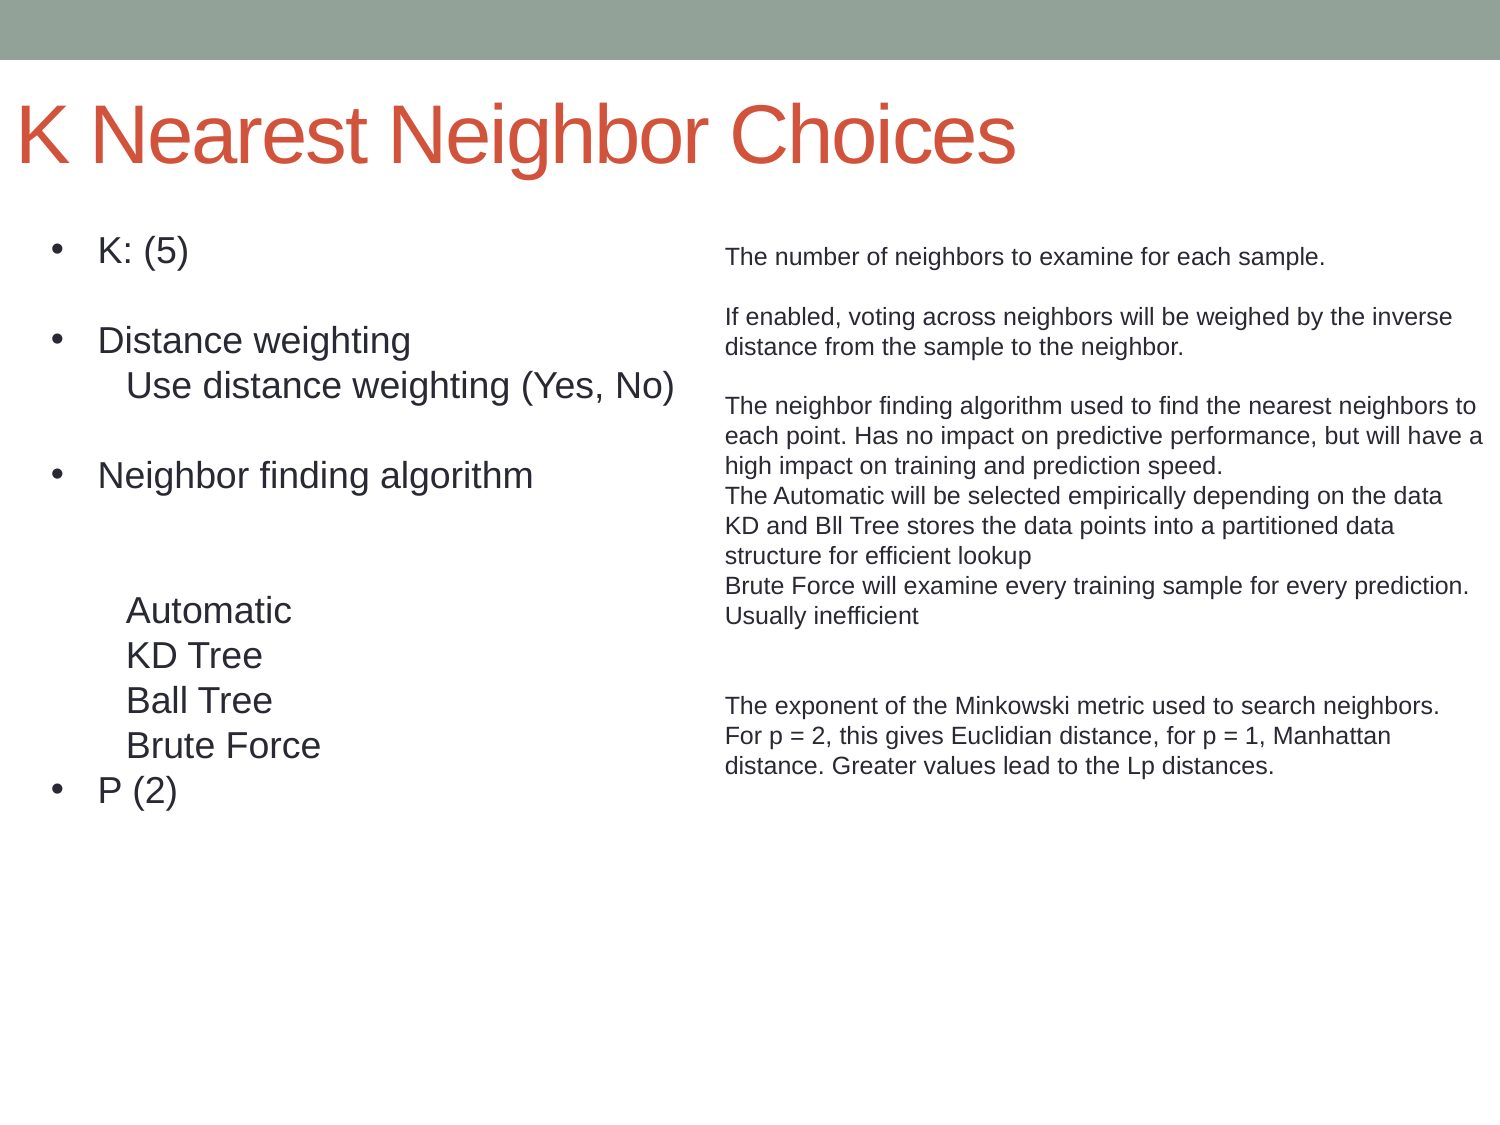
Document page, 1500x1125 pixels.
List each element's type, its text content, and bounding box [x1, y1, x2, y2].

text_box The number of neighbors to examine for each sample. If enabled, voting across neighbors will be weighed by the inverse distance from the sample to the neighbor. The neighbor finding algorithm used to find the nearest neighbors to each point. Has no impact on predictive performance, but will have a high impact on training and prediction speed. The Automatic will be selected empirically depending on the data KD and Bll Tree stores the data points into a partitioned data structure for efficient lookup Brute Force will examine every training sample for every prediction. Usually inefficient The exponent of the Minkowski metric used to search neighbors. For p = 2, this gives Euclidian distance, for p = 1, Manhattan distance. Greater values lead to the Lp distances. [710, 173, 1500, 1027]
title K Nearest Neighbor Choices [0, 62, 1500, 200]
text_box K: (5) Distance weighting Use distance weighting (Yes, No) Neighbor finding algorithm Automatic KD Tree Ball Tree Brute Force P (2) [36, 173, 710, 1043]
